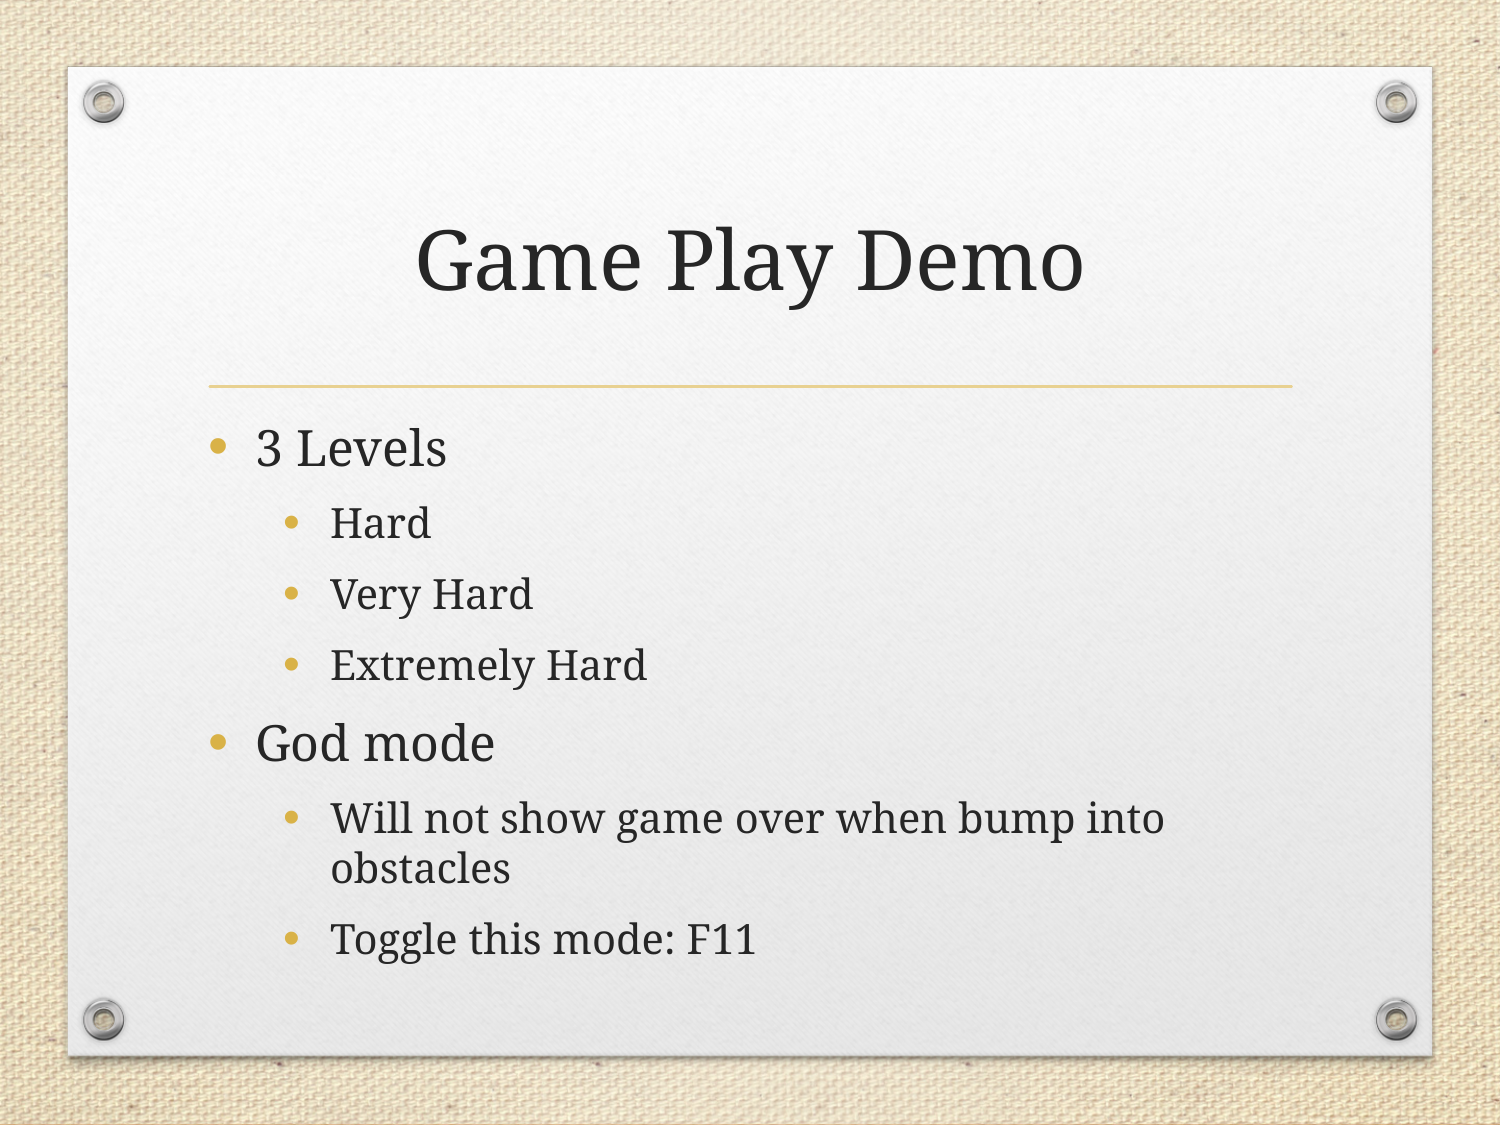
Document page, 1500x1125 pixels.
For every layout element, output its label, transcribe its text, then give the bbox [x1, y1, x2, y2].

list 3 Levels Hard Very Hard Extremely Hard God mode Will not show game over when bump into obstacles Toggle this mode: F11 [193, 408, 1309, 974]
title Game Play Demo [193, 150, 1309, 365]
picture [0, 0, 1500, 1125]
